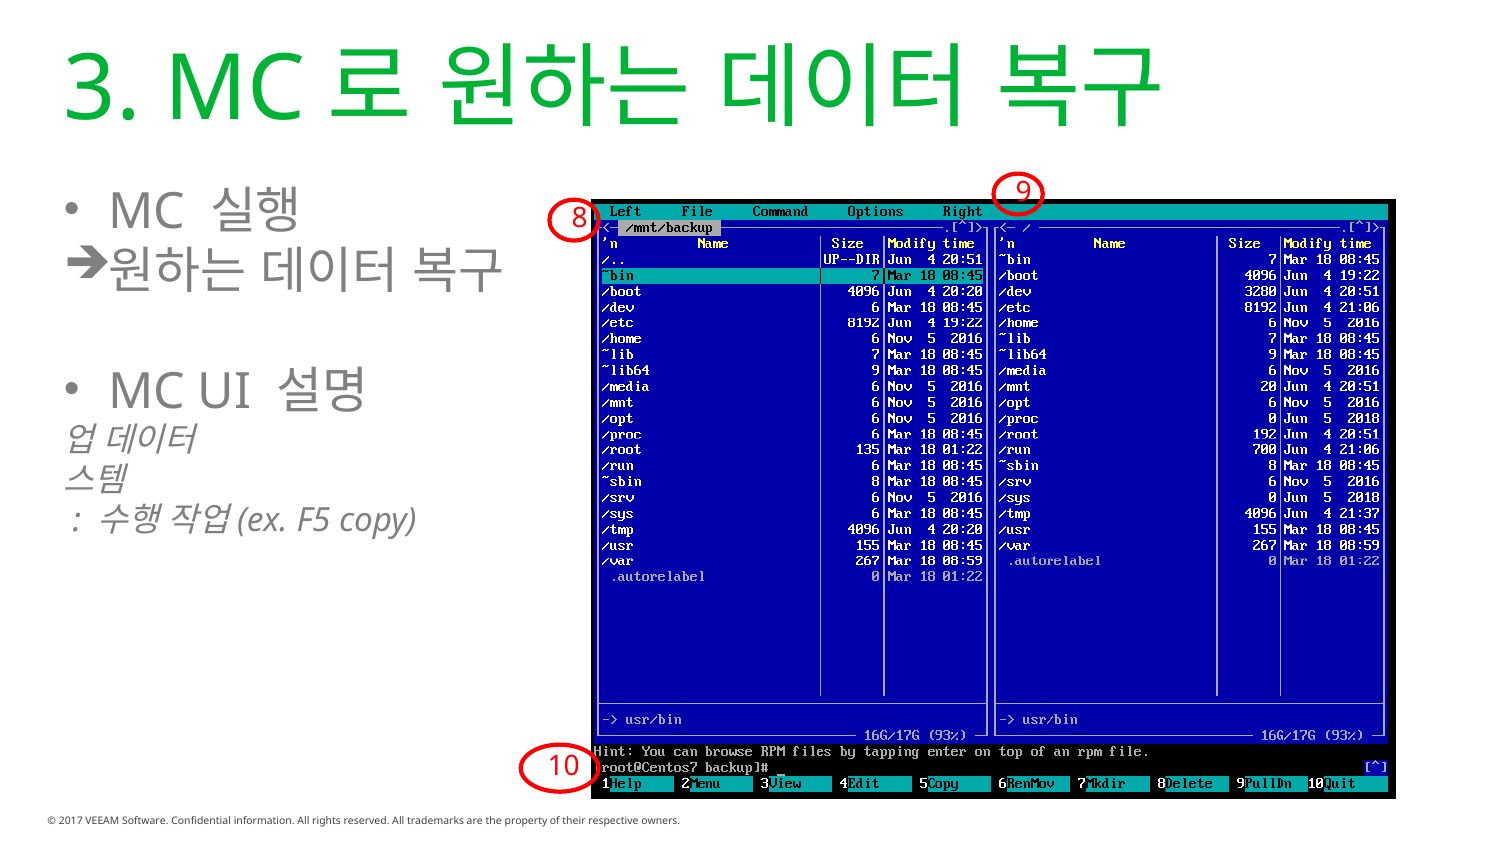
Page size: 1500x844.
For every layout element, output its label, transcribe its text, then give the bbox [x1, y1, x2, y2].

text_box 8 [547, 197, 589, 243]
title 3. MC로 원하는 데이터 복구 [63, 28, 1436, 140]
text_box 9 [991, 171, 1045, 198]
text_box 10 [518, 742, 586, 794]
picture [591, 199, 1396, 799]
